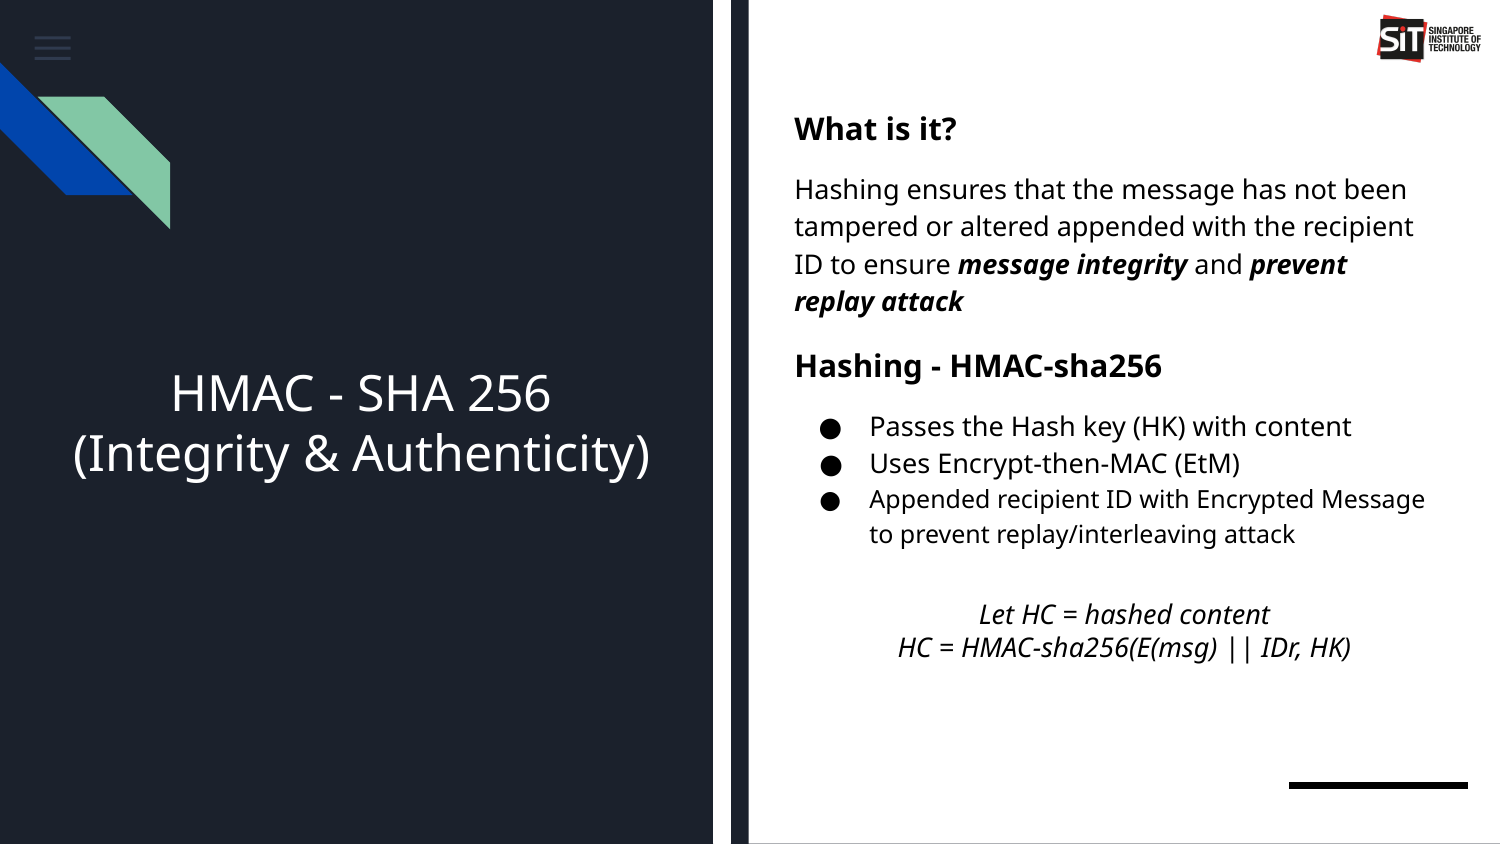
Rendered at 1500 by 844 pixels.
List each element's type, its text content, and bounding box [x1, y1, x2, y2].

title HMAC - SHA 256 (Integrity & Authenticity) [30, 284, 694, 560]
text_box [713, 0, 731, 844]
picture [1360, 0, 1500, 79]
text_box [1288, 780, 1469, 790]
text_box What is it? Hashing ensures that the message has not been tampered or altered appended with the recipient ID to ensure message integrity and prevent replay attack [779, 88, 1445, 250]
text_box Let HC = hashed content HC = HMAC-sha256(E(msg) || IDr, HK) [850, 582, 1399, 678]
text_box Hashing - HMAC-sha256 Passes the Hash key (HK) with content Uses Encrypt-then-MAC (EtM) Appended recipient ID with Encrypted Message to prevent replay/interleaving attack [779, 325, 1470, 462]
